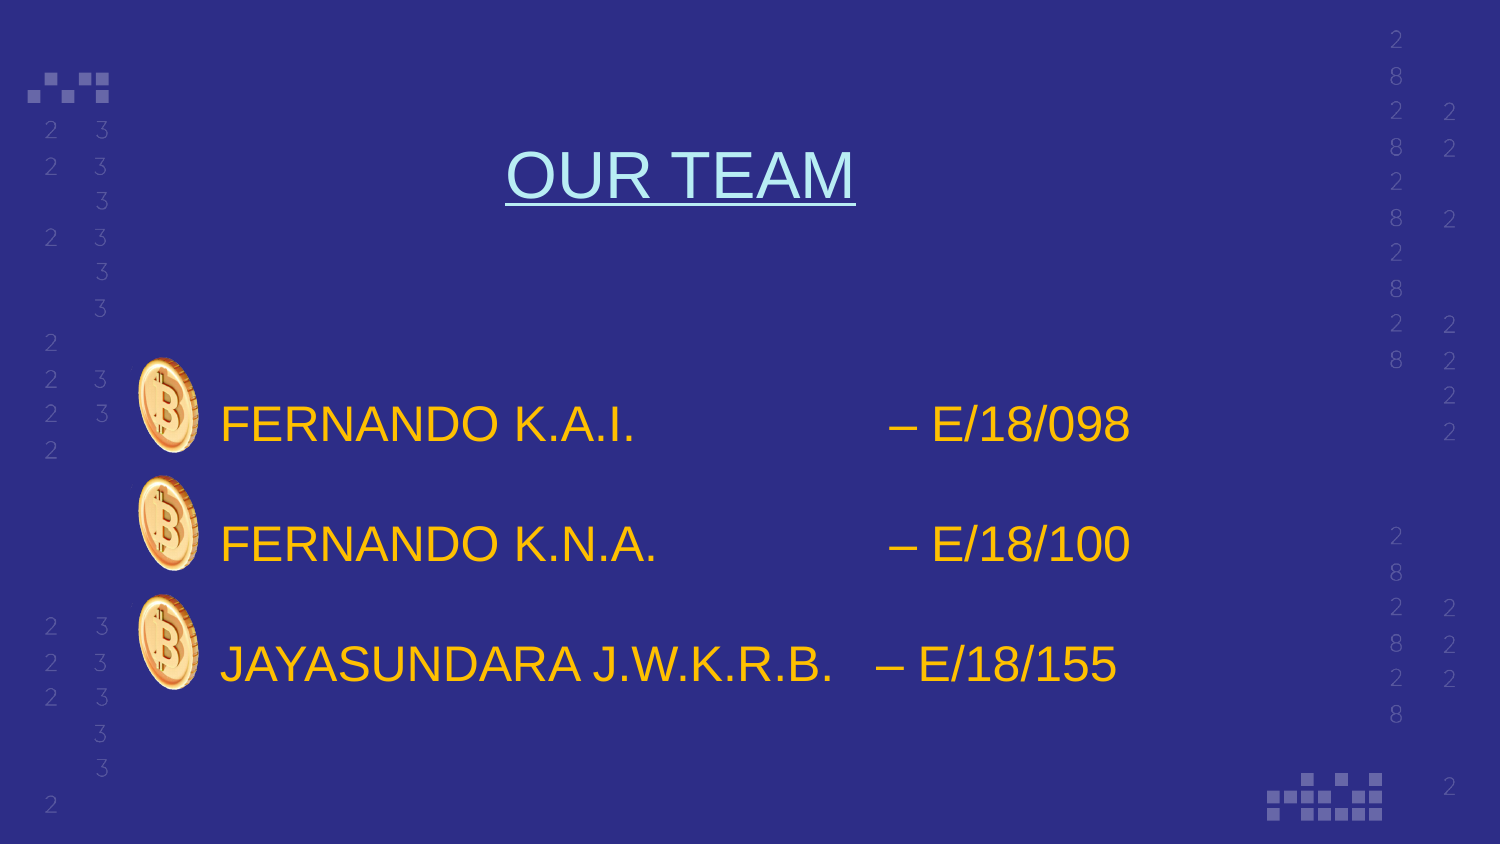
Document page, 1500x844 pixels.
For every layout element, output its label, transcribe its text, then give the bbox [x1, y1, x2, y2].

text_box OUR TEAM FERNANDO K.A.I. – E/18/098 FERNANDO K.N.A. – E/18/100 JAYASUNDARA J.W.K.R.B. – E/18/155 [205, 124, 1157, 700]
picture [45, 30, 1455, 813]
